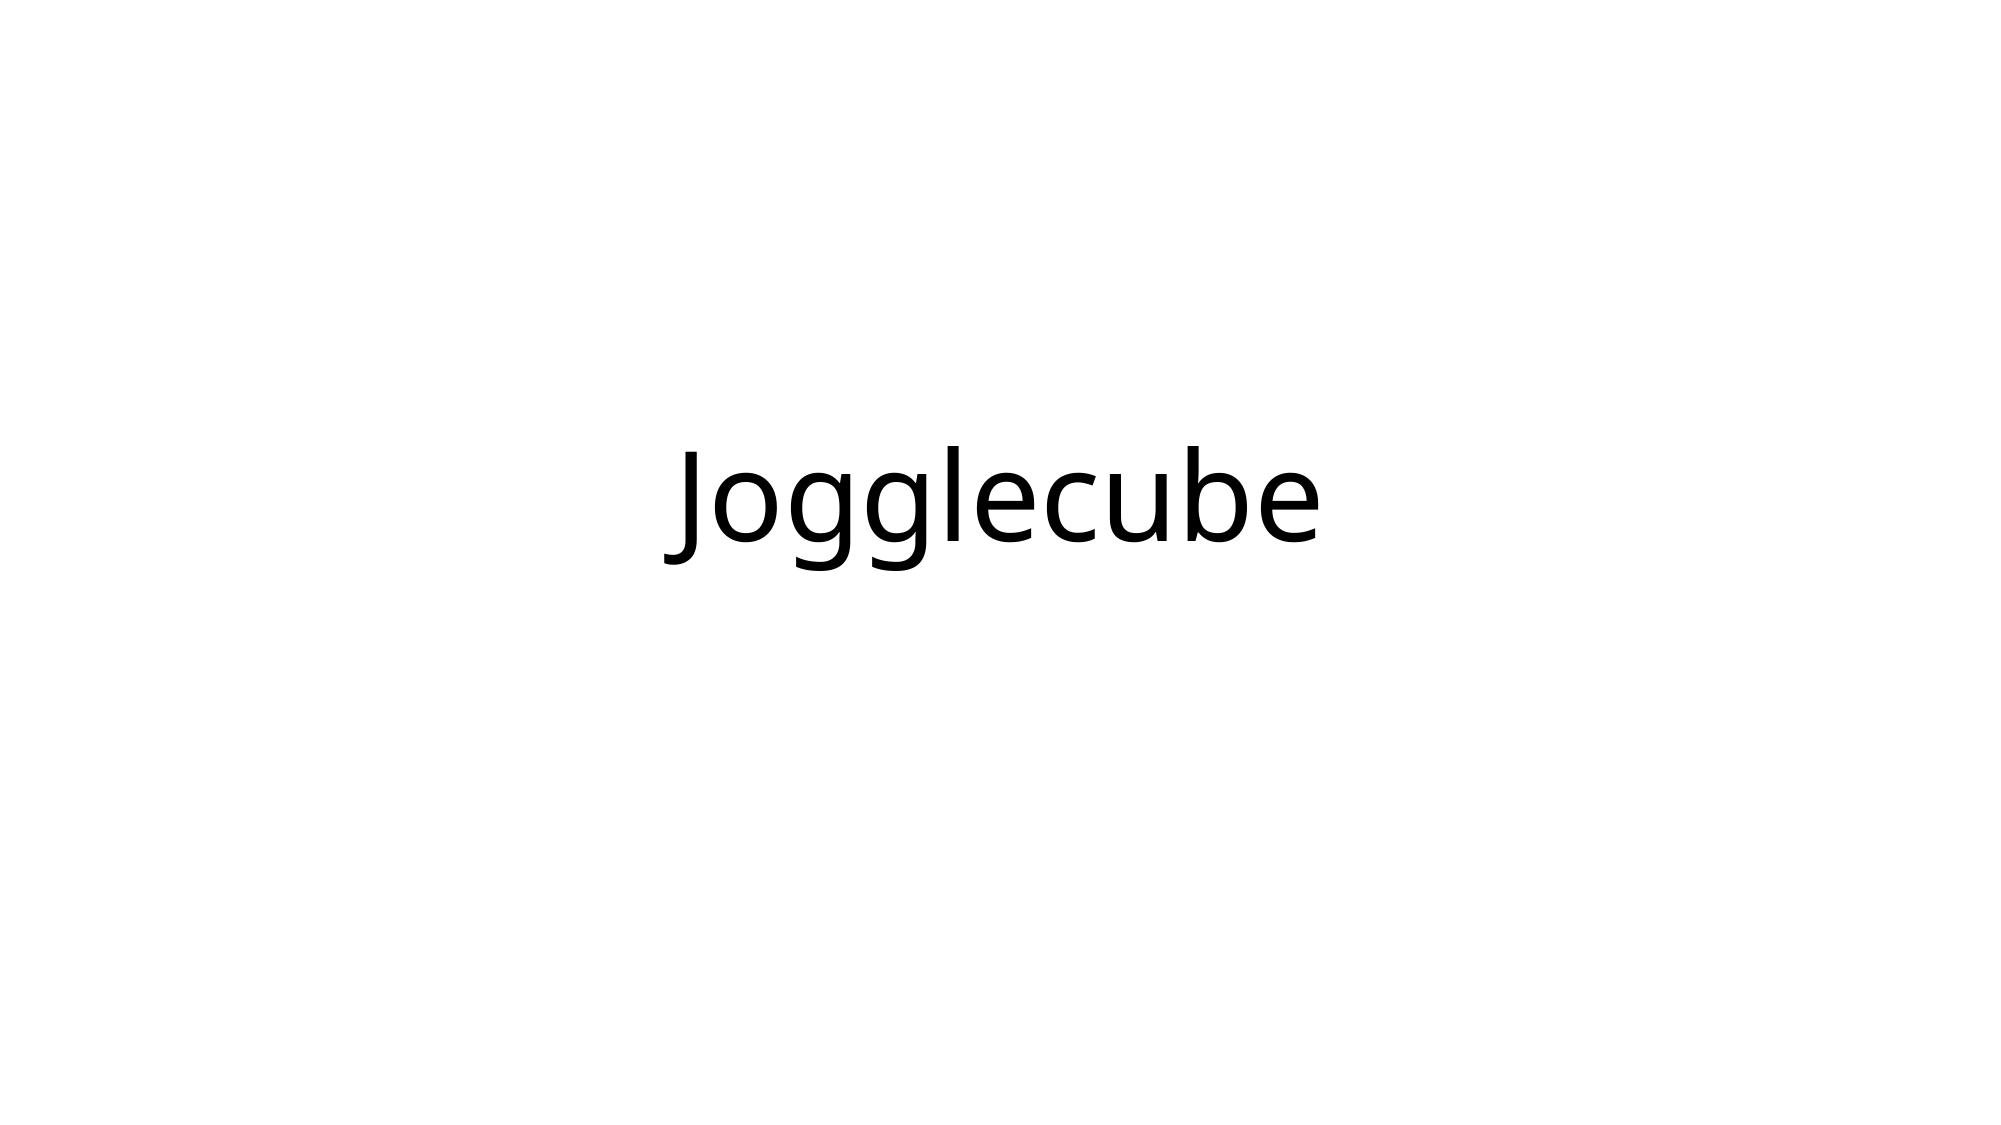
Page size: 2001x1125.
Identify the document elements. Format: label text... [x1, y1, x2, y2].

title Jogglecube [249, 184, 1750, 576]
